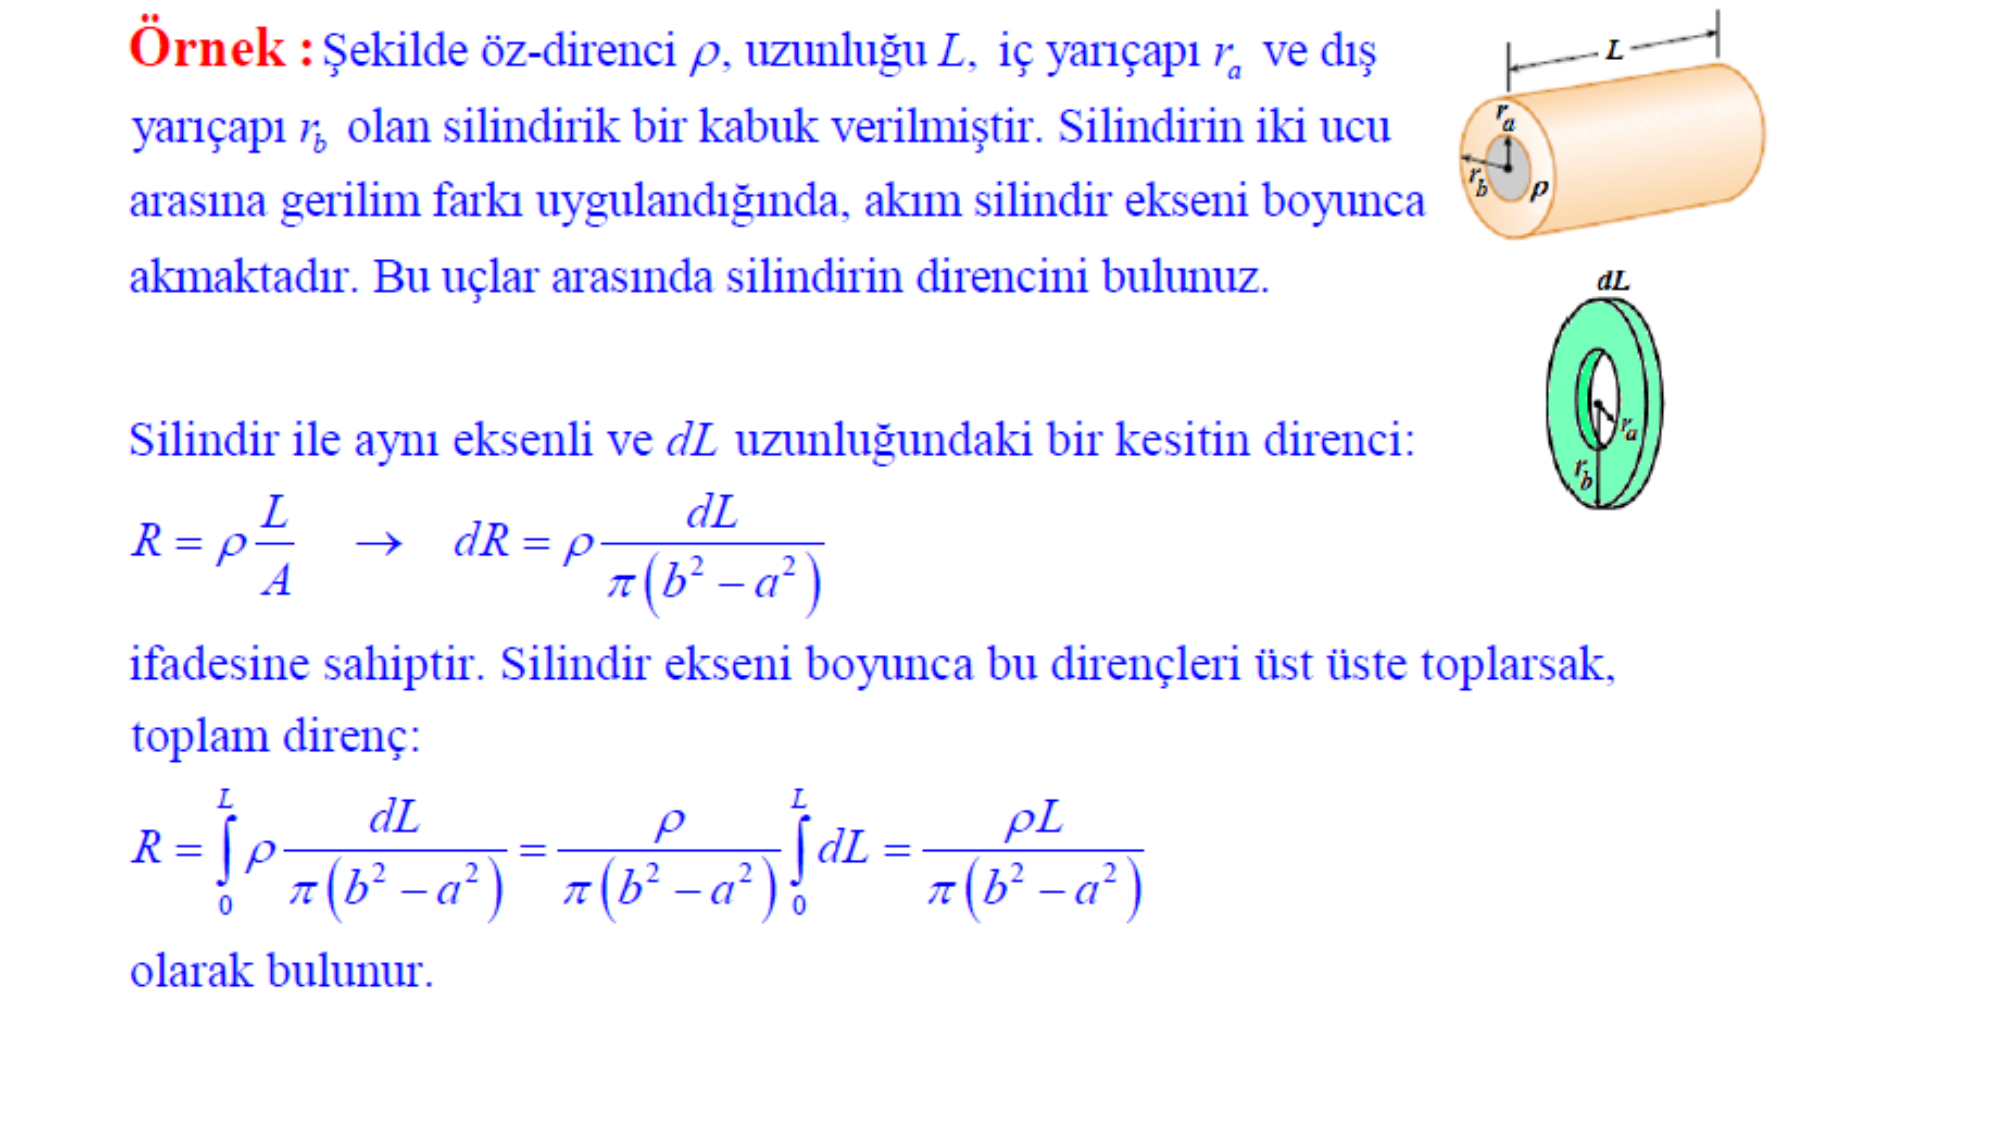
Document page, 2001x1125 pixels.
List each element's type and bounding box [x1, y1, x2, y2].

list [119, 0, 1773, 1094]
